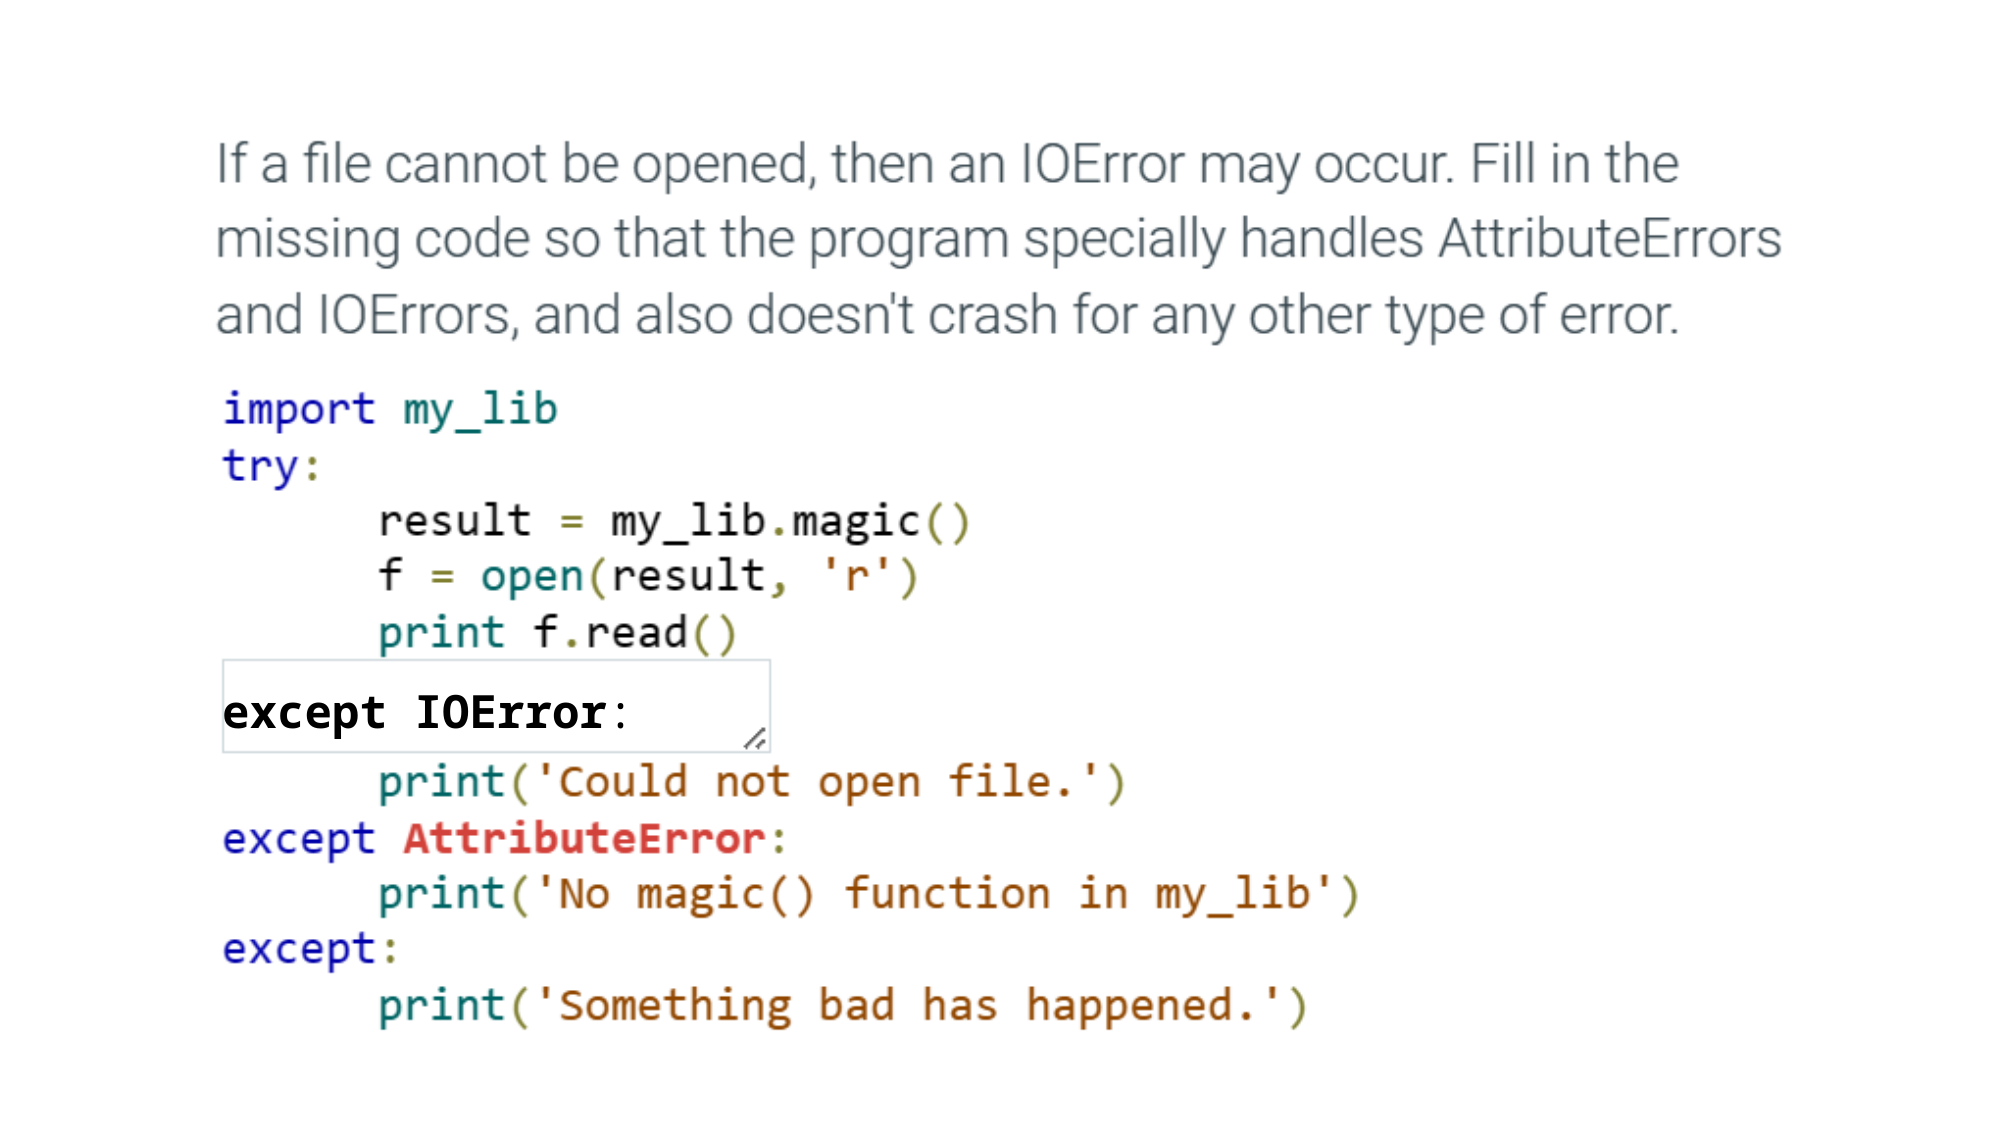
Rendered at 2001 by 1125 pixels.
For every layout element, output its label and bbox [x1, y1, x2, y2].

picture [203, 122, 1797, 1040]
